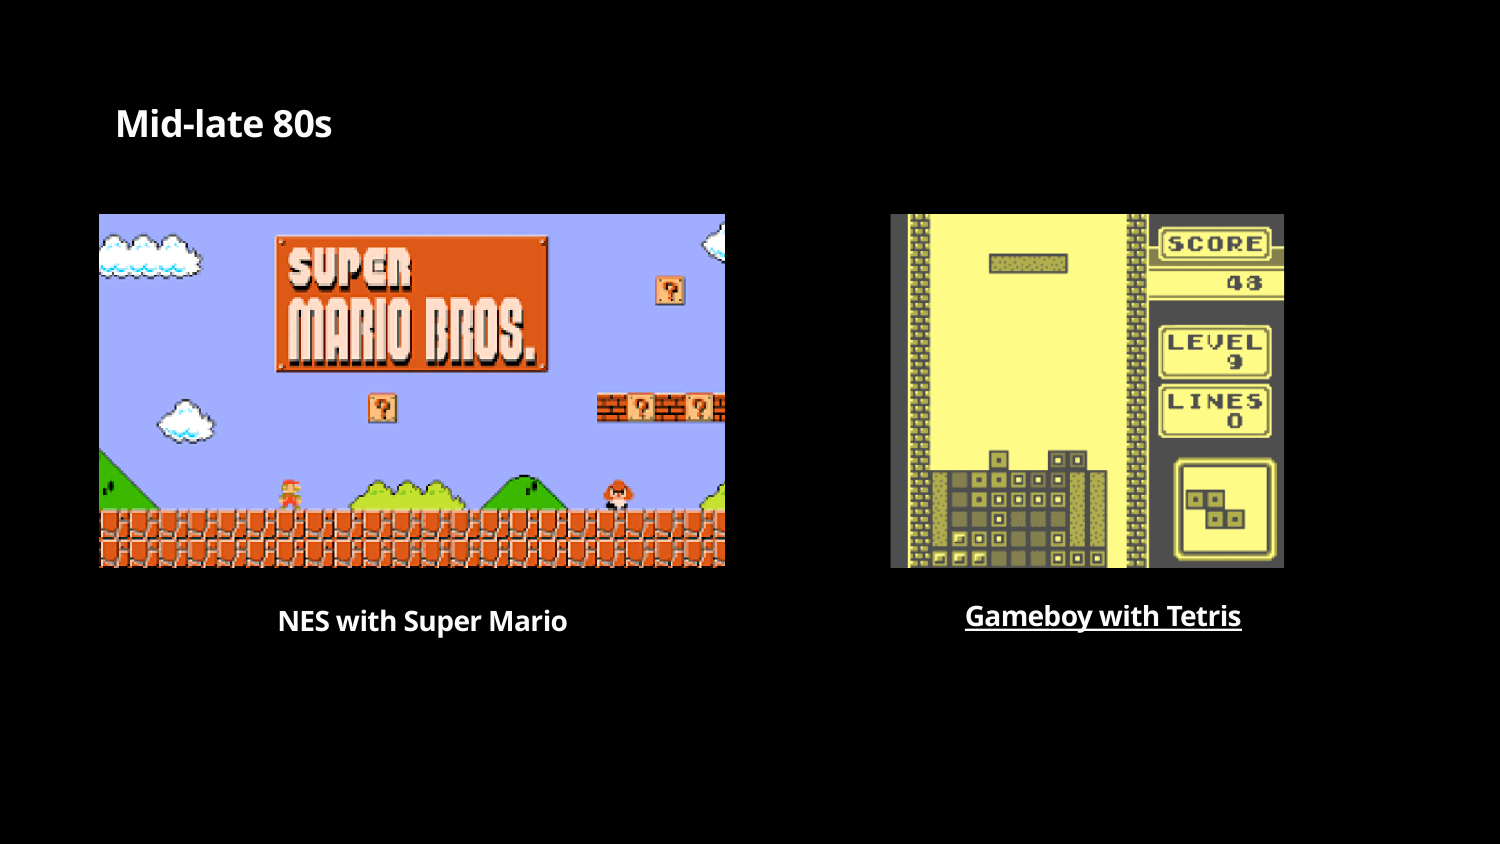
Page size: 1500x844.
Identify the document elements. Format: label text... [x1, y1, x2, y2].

picture [99, 214, 725, 568]
text_box NES with Super Mario [262, 599, 638, 637]
picture [774, 214, 1400, 568]
text_box Gameboy with Tetris [950, 599, 1300, 637]
text_box Mid-late 80s [99, 99, 1413, 146]
